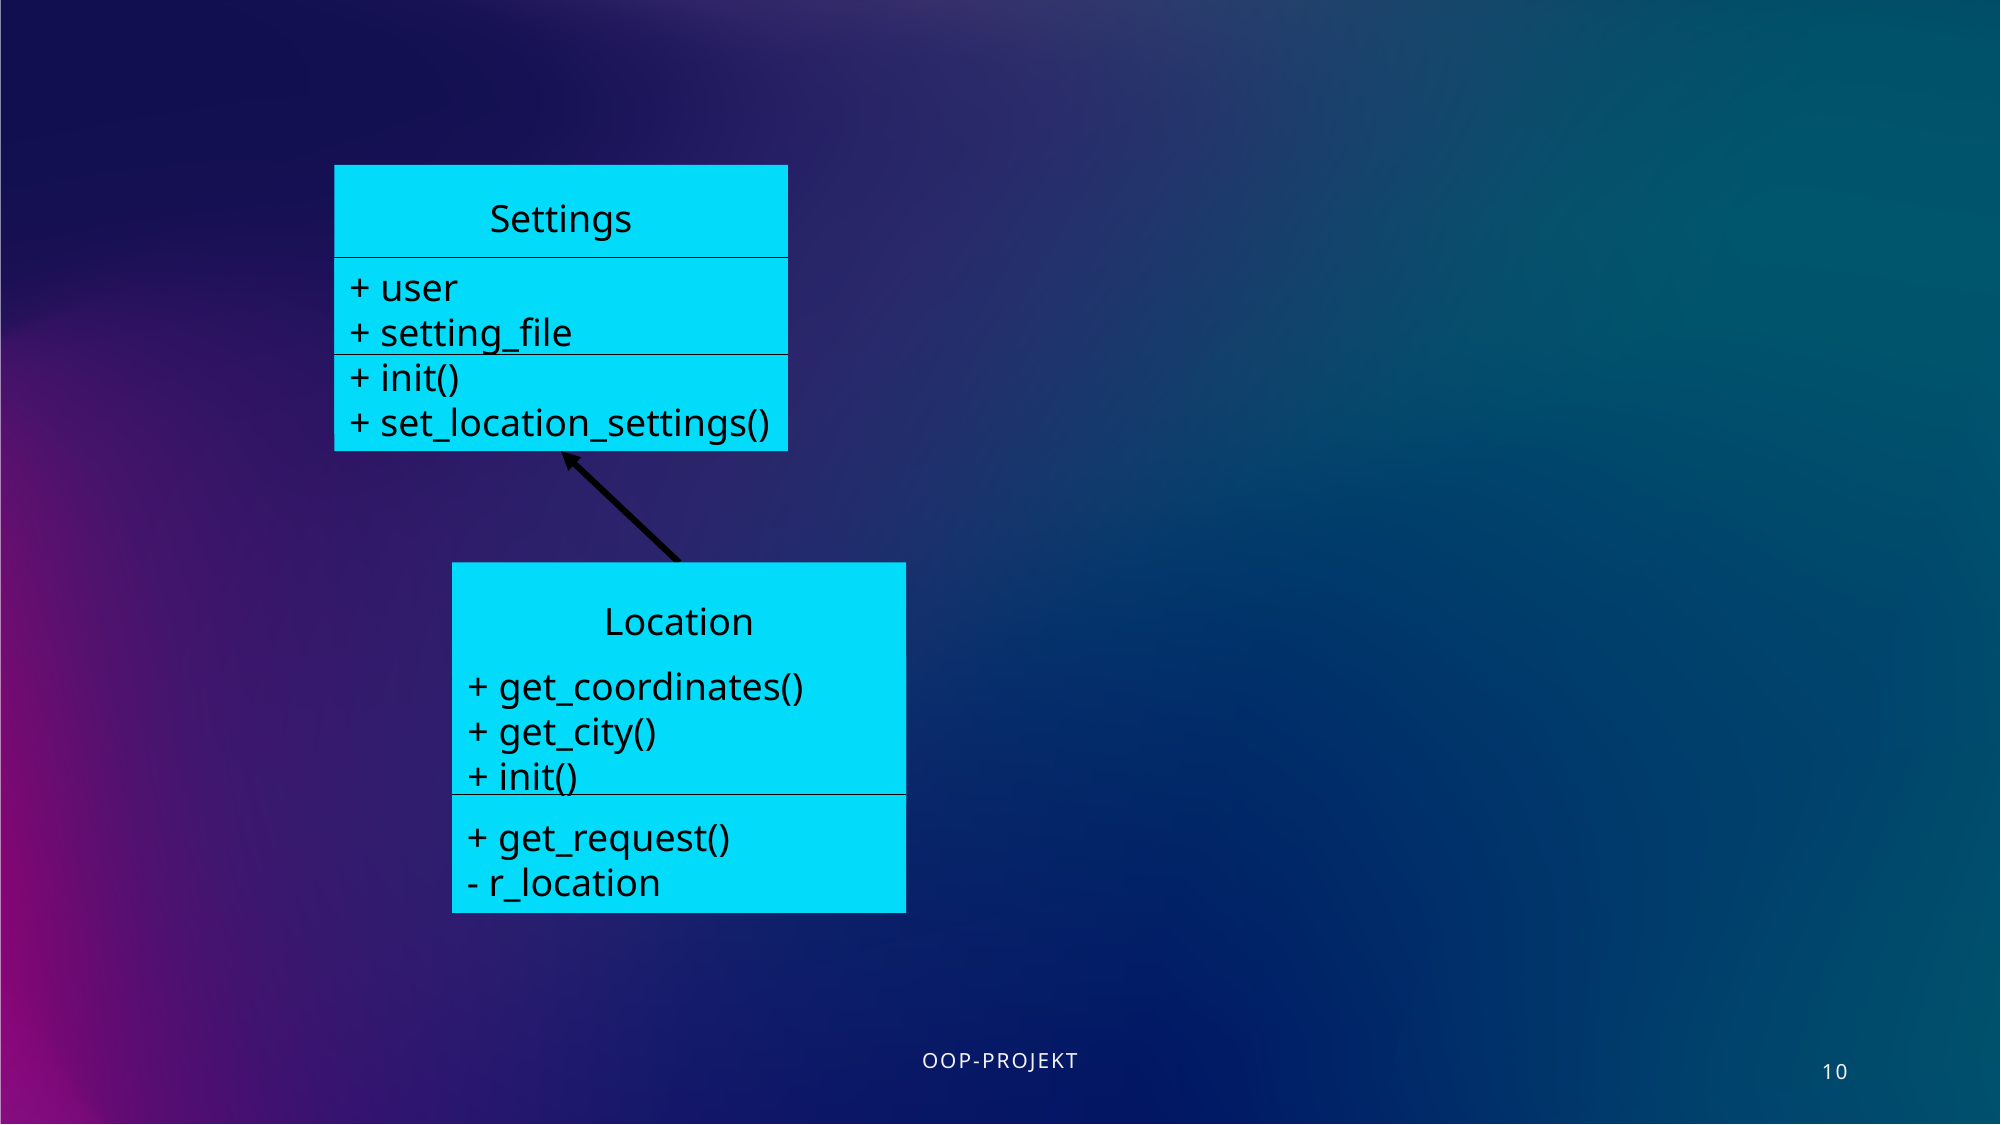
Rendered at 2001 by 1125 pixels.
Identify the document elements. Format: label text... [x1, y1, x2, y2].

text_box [561, 453, 680, 562]
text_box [334, 164, 788, 257]
slide_number 10 [1412, 1042, 1863, 1103]
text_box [452, 562, 907, 913]
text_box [334, 258, 788, 354]
footer OOP-Projekt [662, 1042, 1338, 1103]
picture [0, 0, 1913, 1125]
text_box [334, 355, 788, 454]
